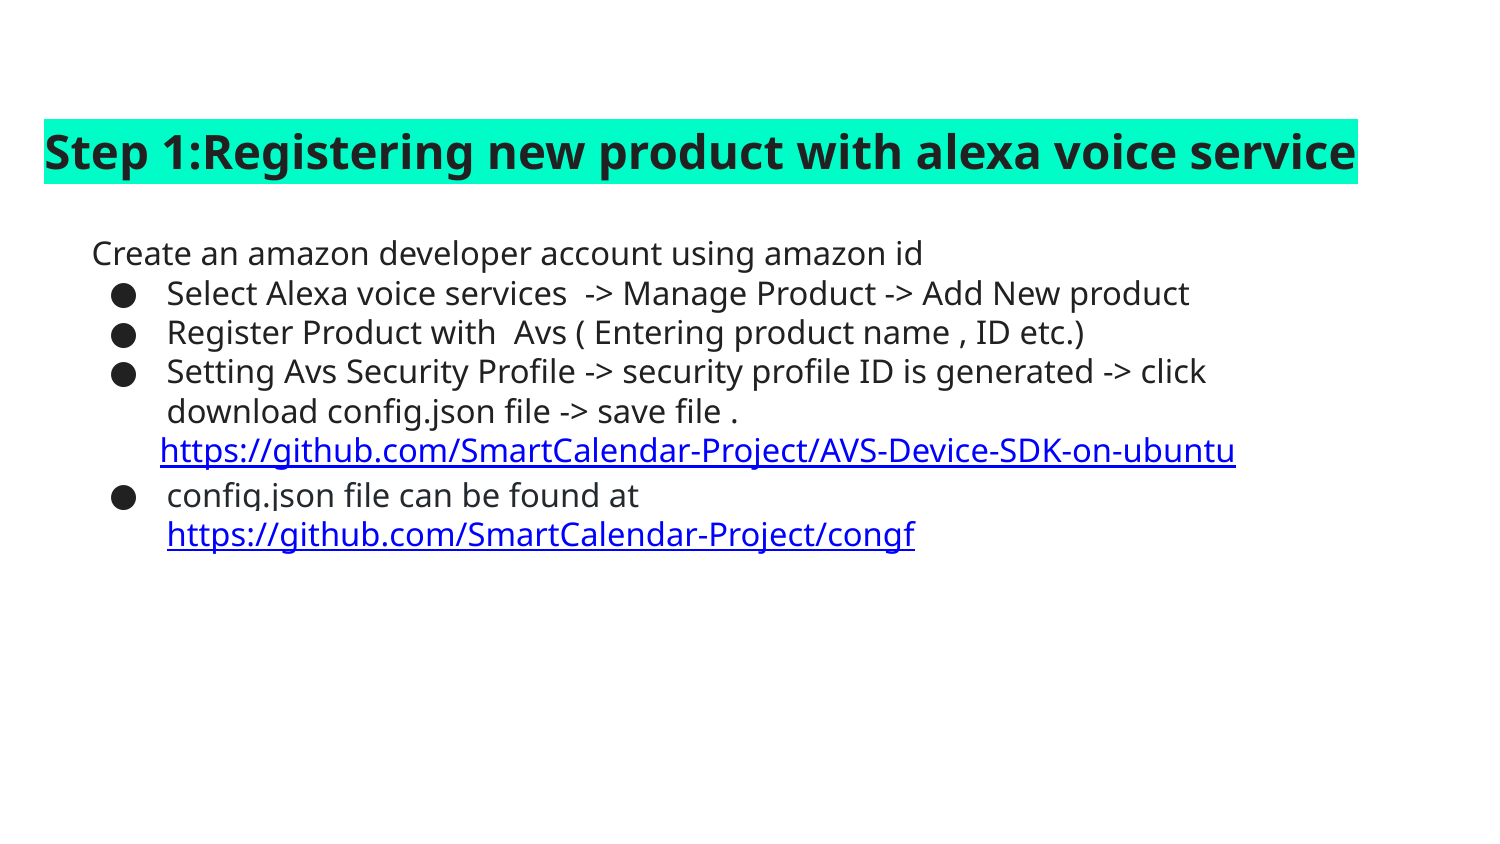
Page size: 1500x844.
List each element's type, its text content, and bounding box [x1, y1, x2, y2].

title Step 1:Registering new product with alexa voice service [29, 70, 1380, 195]
list Create an amazon developer account using amazon id Select Alexa voice services -> Manage Product -> Add New product Register Product with Avs ( Entering product name , ID etc.) Setting Avs Security Profile -> security profile ID is generated -> click download config.json file -> save file . https://github.com/SmartCalendar-Project/AVS-Device-SDK-on-ubuntu config.json file can be found at https://github.com/SmartCalendar-Project/congf [76, 218, 1333, 794]
